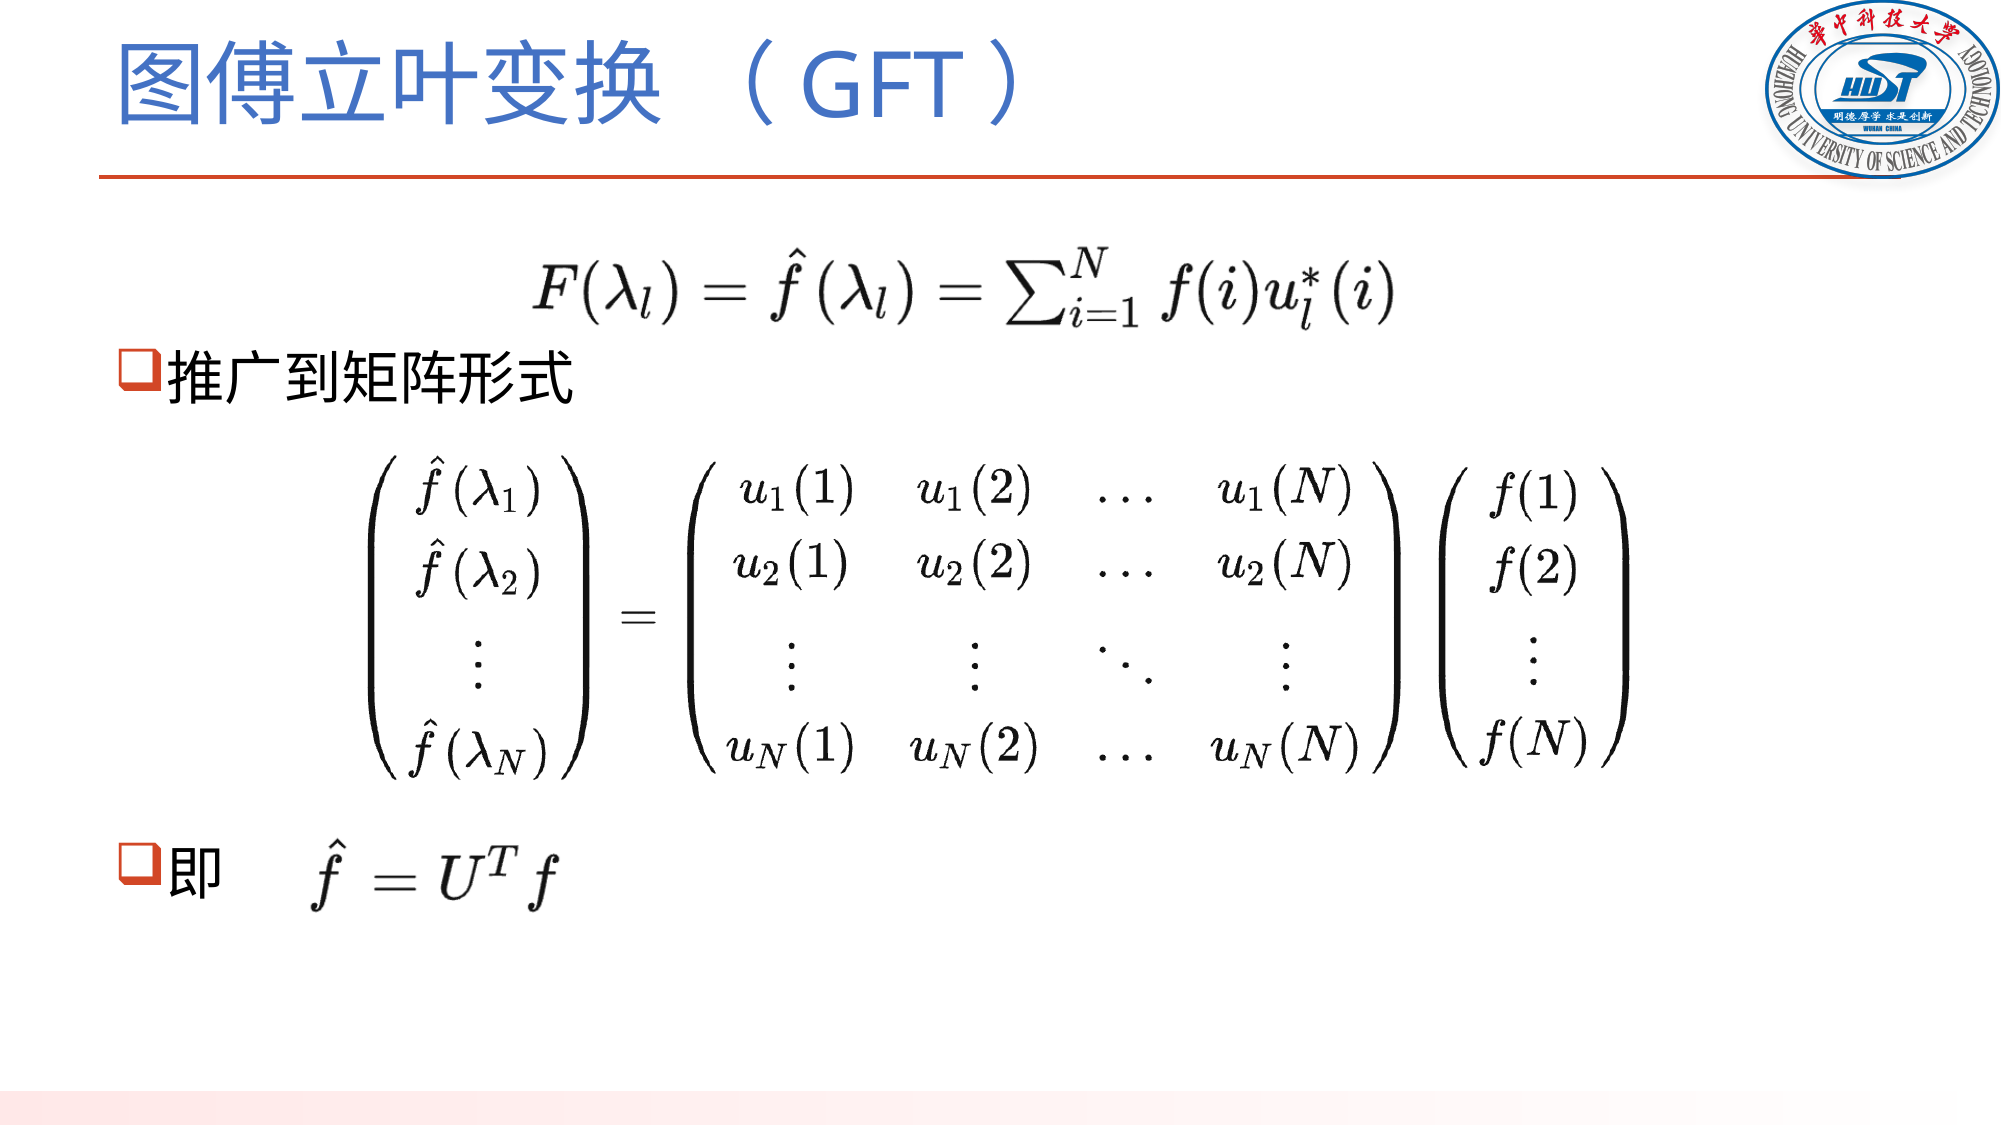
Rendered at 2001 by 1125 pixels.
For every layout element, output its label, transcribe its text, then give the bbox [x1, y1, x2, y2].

picture [1765, 0, 2000, 179]
title 图傅立叶变换 （GFT） [99, 0, 1825, 177]
picture [521, 235, 1403, 342]
picture [362, 453, 1638, 784]
text_box 即 [99, 836, 1901, 943]
list 推广到矩阵形式 [99, 341, 1901, 448]
picture [293, 825, 577, 920]
